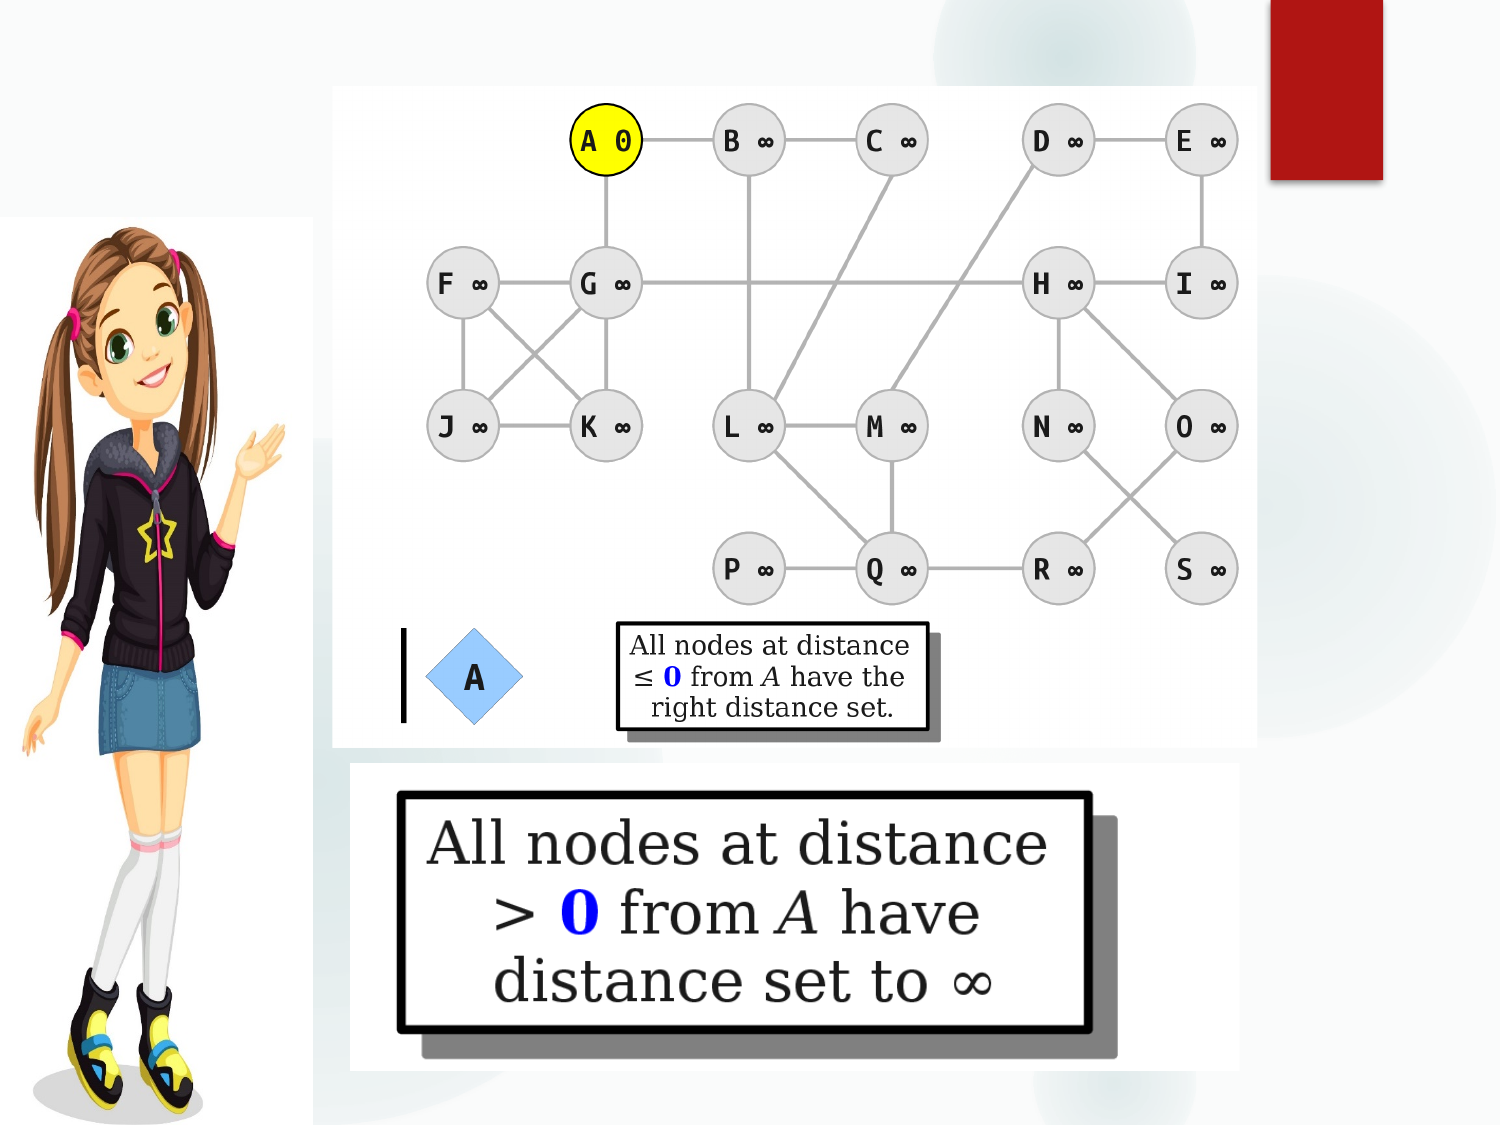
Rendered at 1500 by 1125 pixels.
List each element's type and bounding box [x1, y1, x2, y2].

picture [332, 86, 1258, 749]
picture [349, 763, 1240, 1071]
picture [0, 217, 313, 1125]
